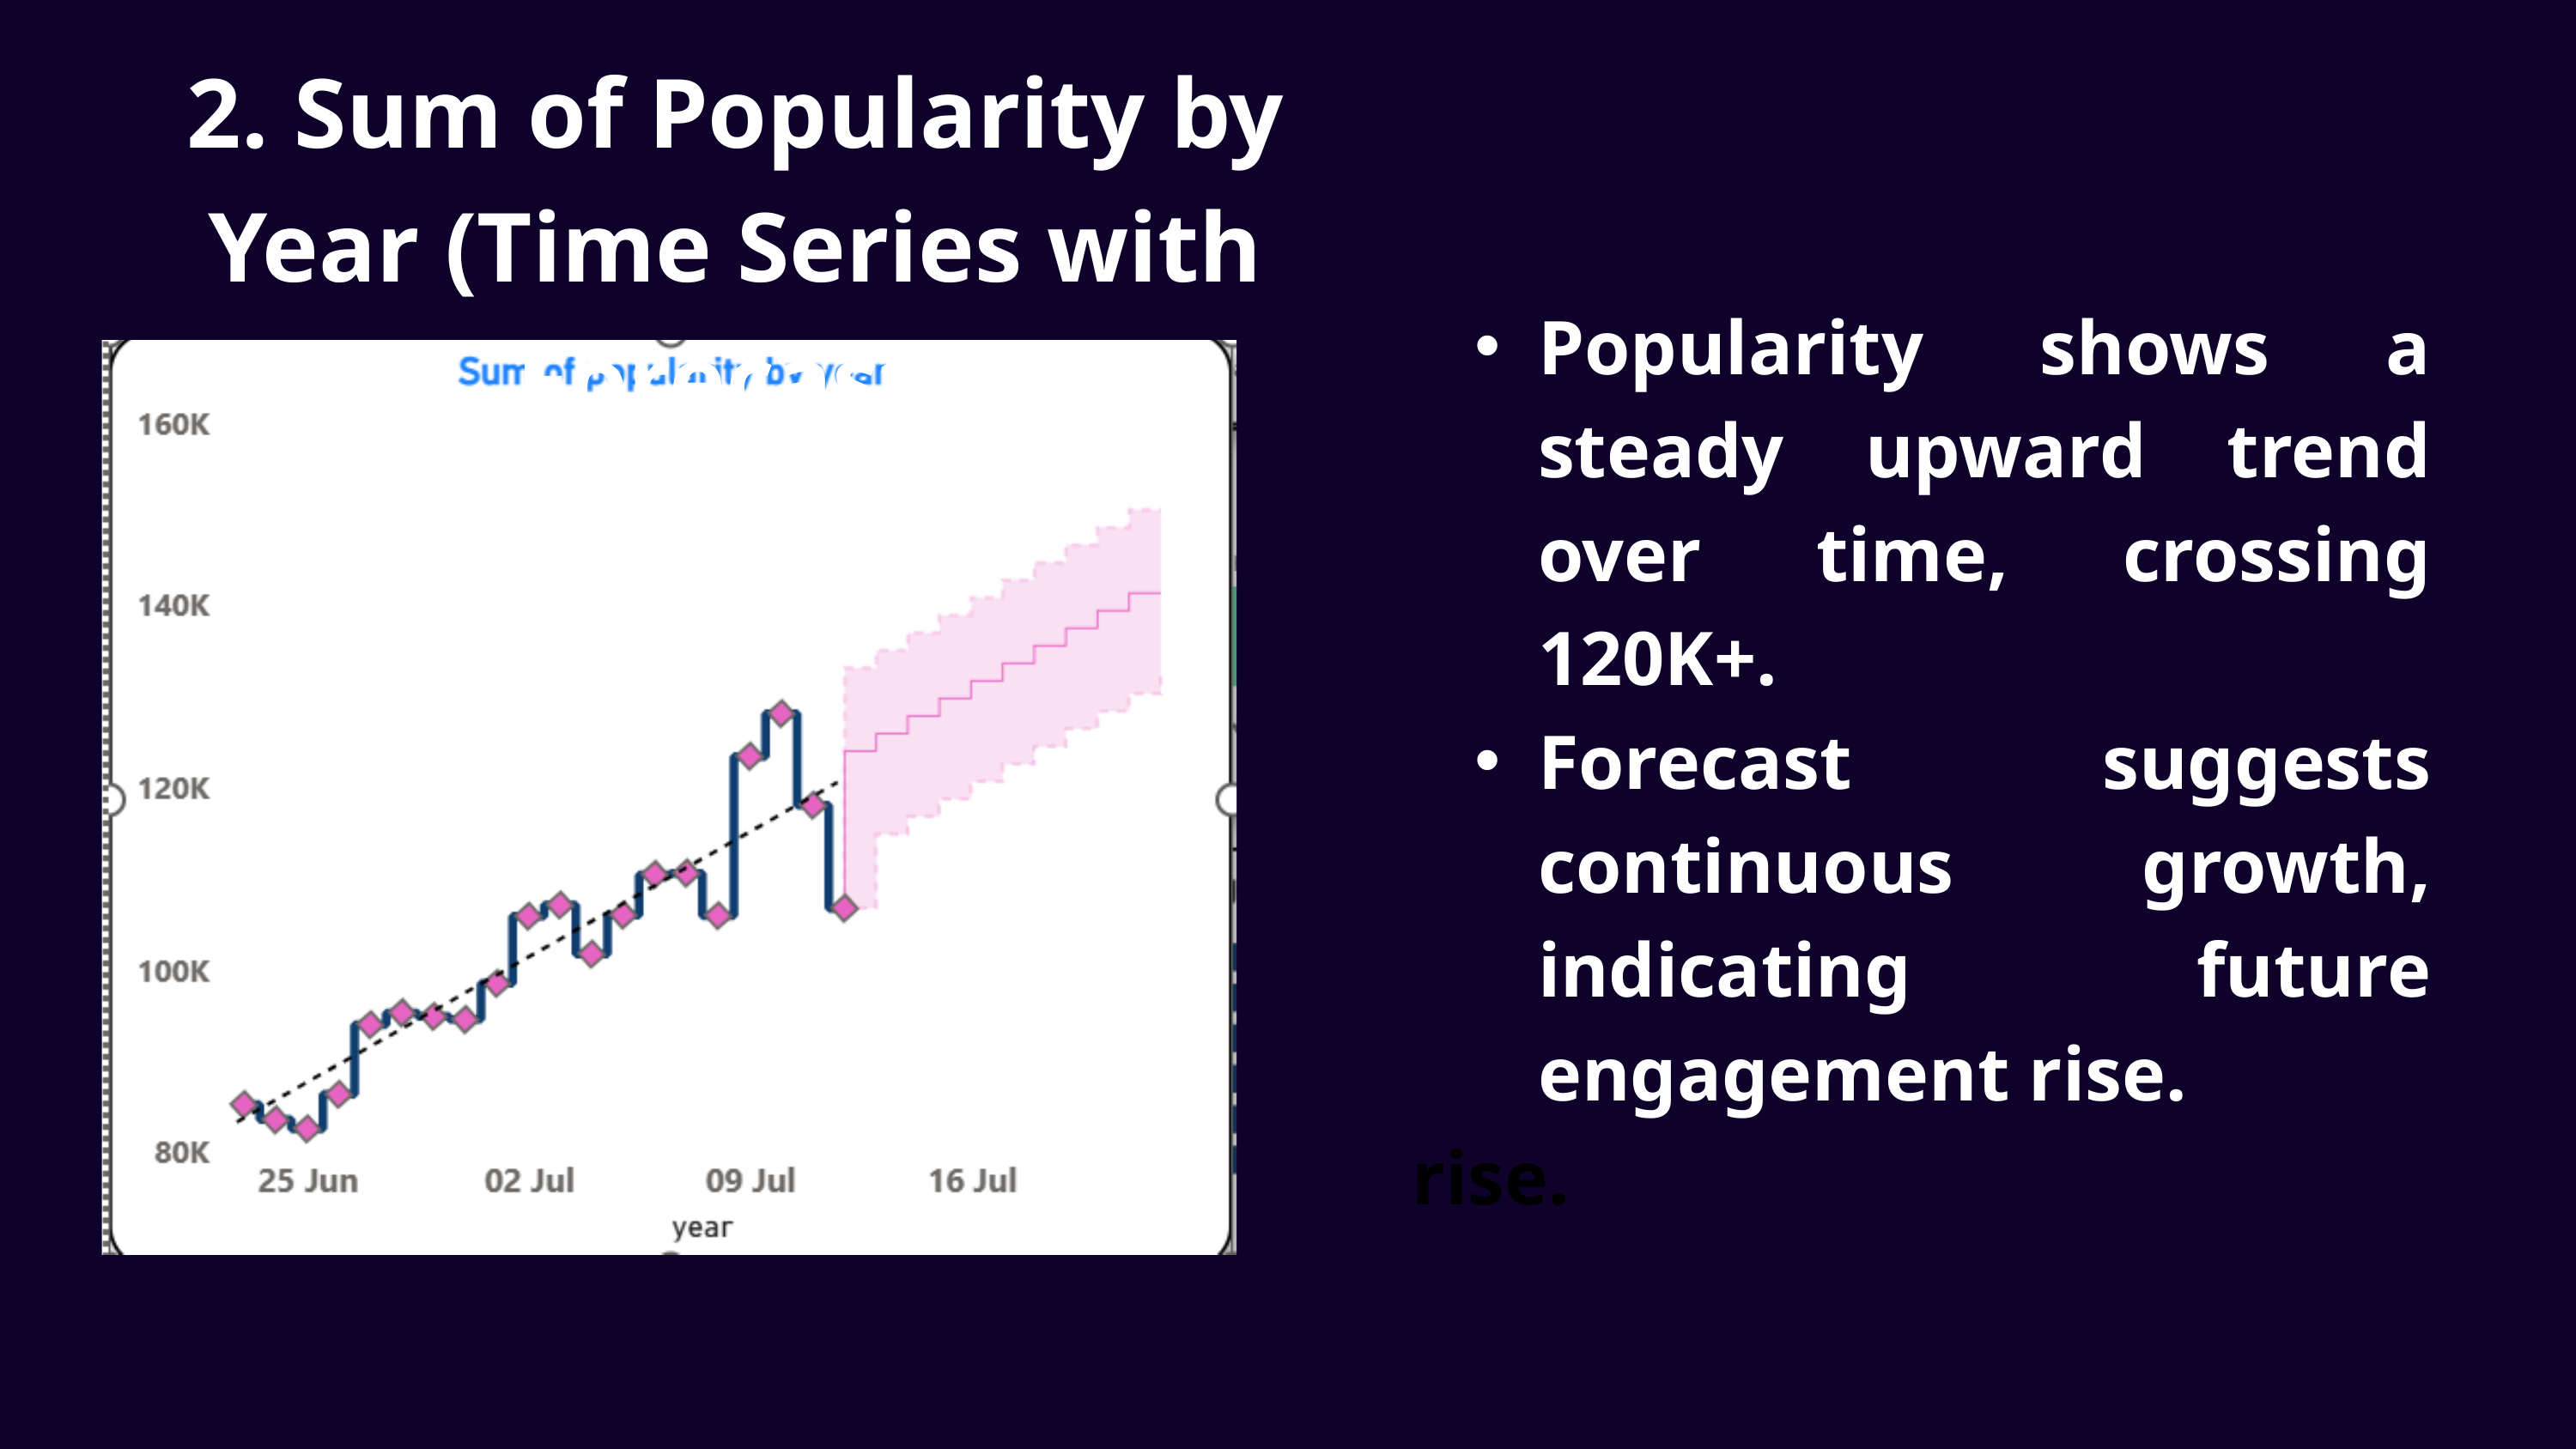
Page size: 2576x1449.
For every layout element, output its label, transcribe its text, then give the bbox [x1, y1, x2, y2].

text_box [101, 435, 1237, 1255]
text_box 2. Sum of Popularity by Year (Time Series with Forecast) [101, 33, 1370, 435]
text_box Popularity shows a steady upward trend over time, crossing 120K+. Forecast suggests continuous growth, indicating future engagement rise. rise. [1412, 285, 2432, 1220]
